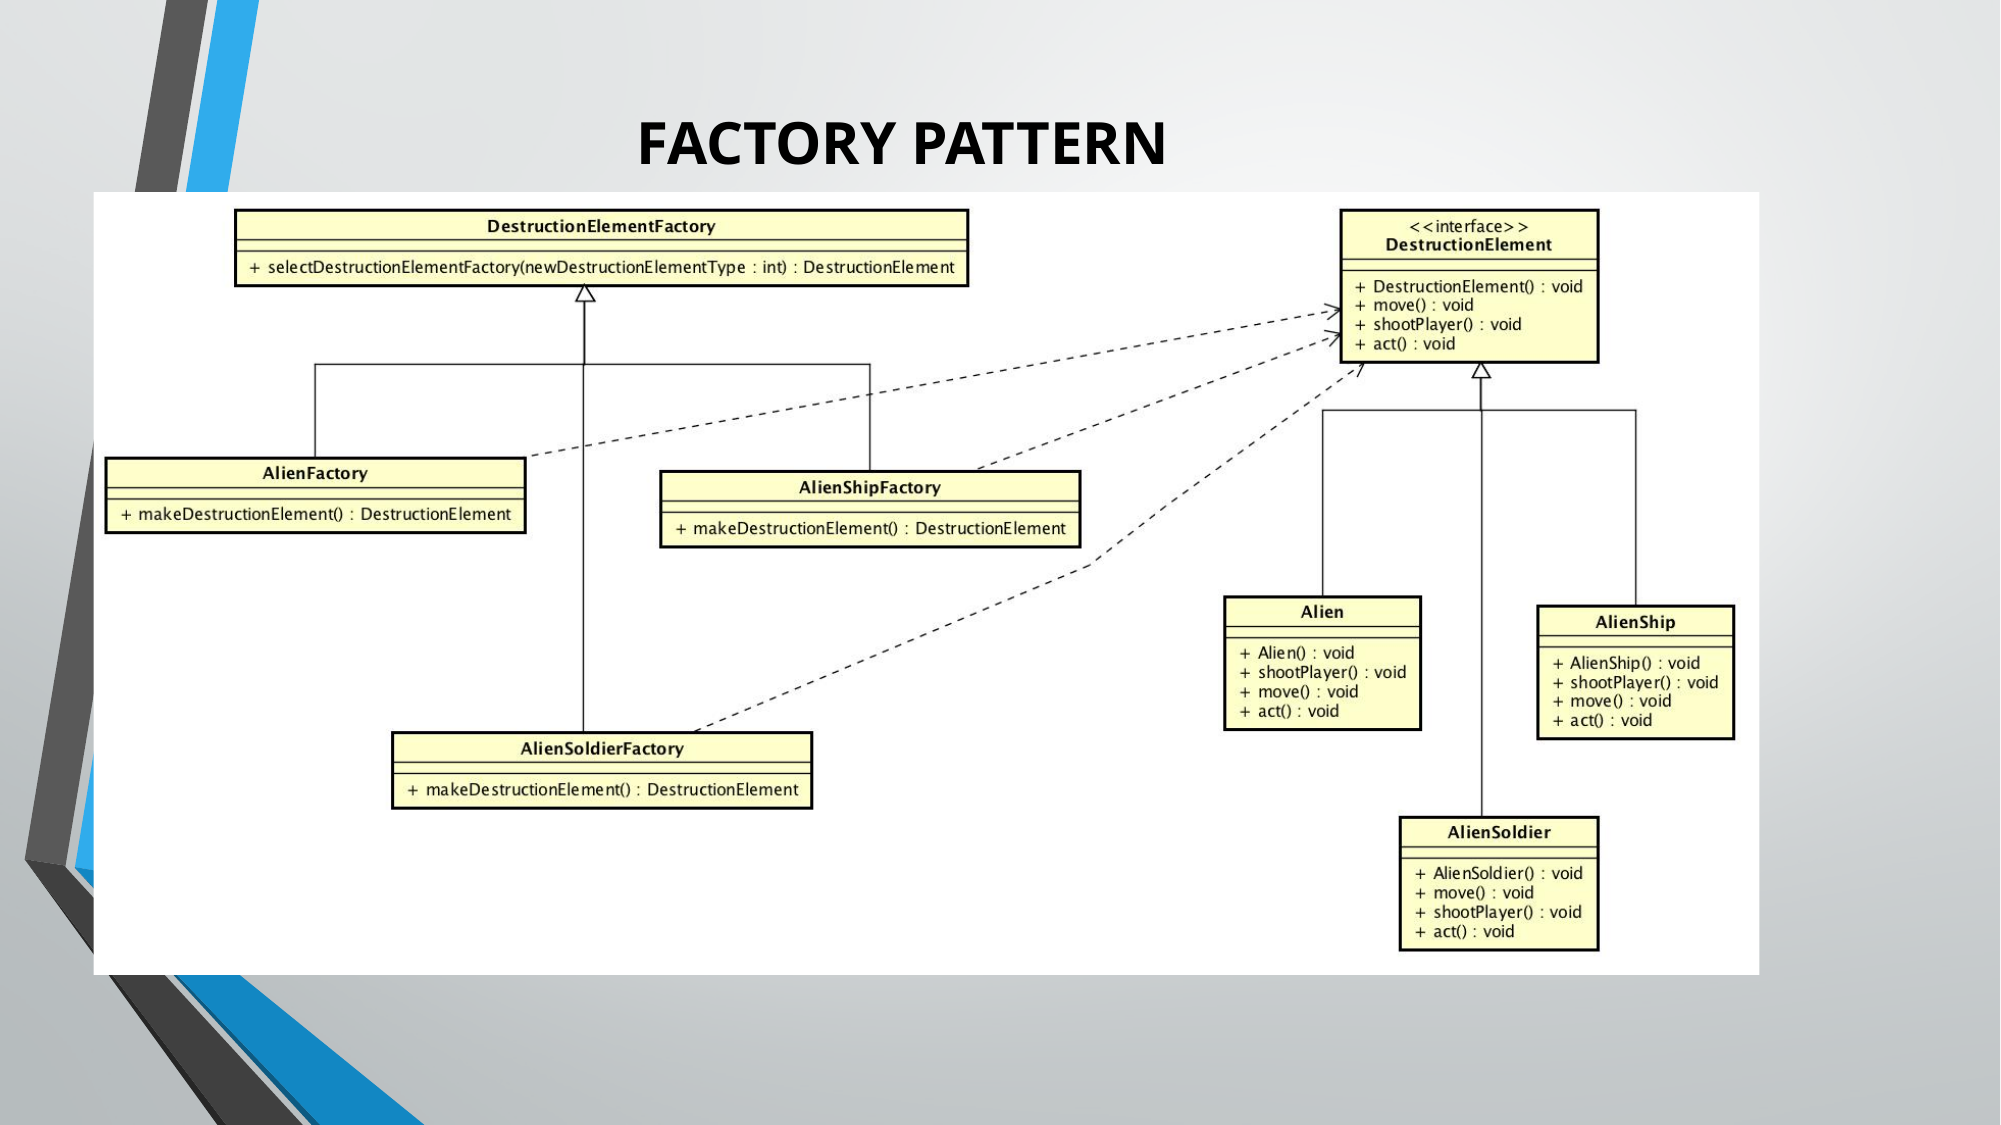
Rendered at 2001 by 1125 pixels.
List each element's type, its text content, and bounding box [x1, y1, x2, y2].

text_box FACTORY PATTERN [621, 98, 1184, 184]
picture [93, 192, 1760, 976]
